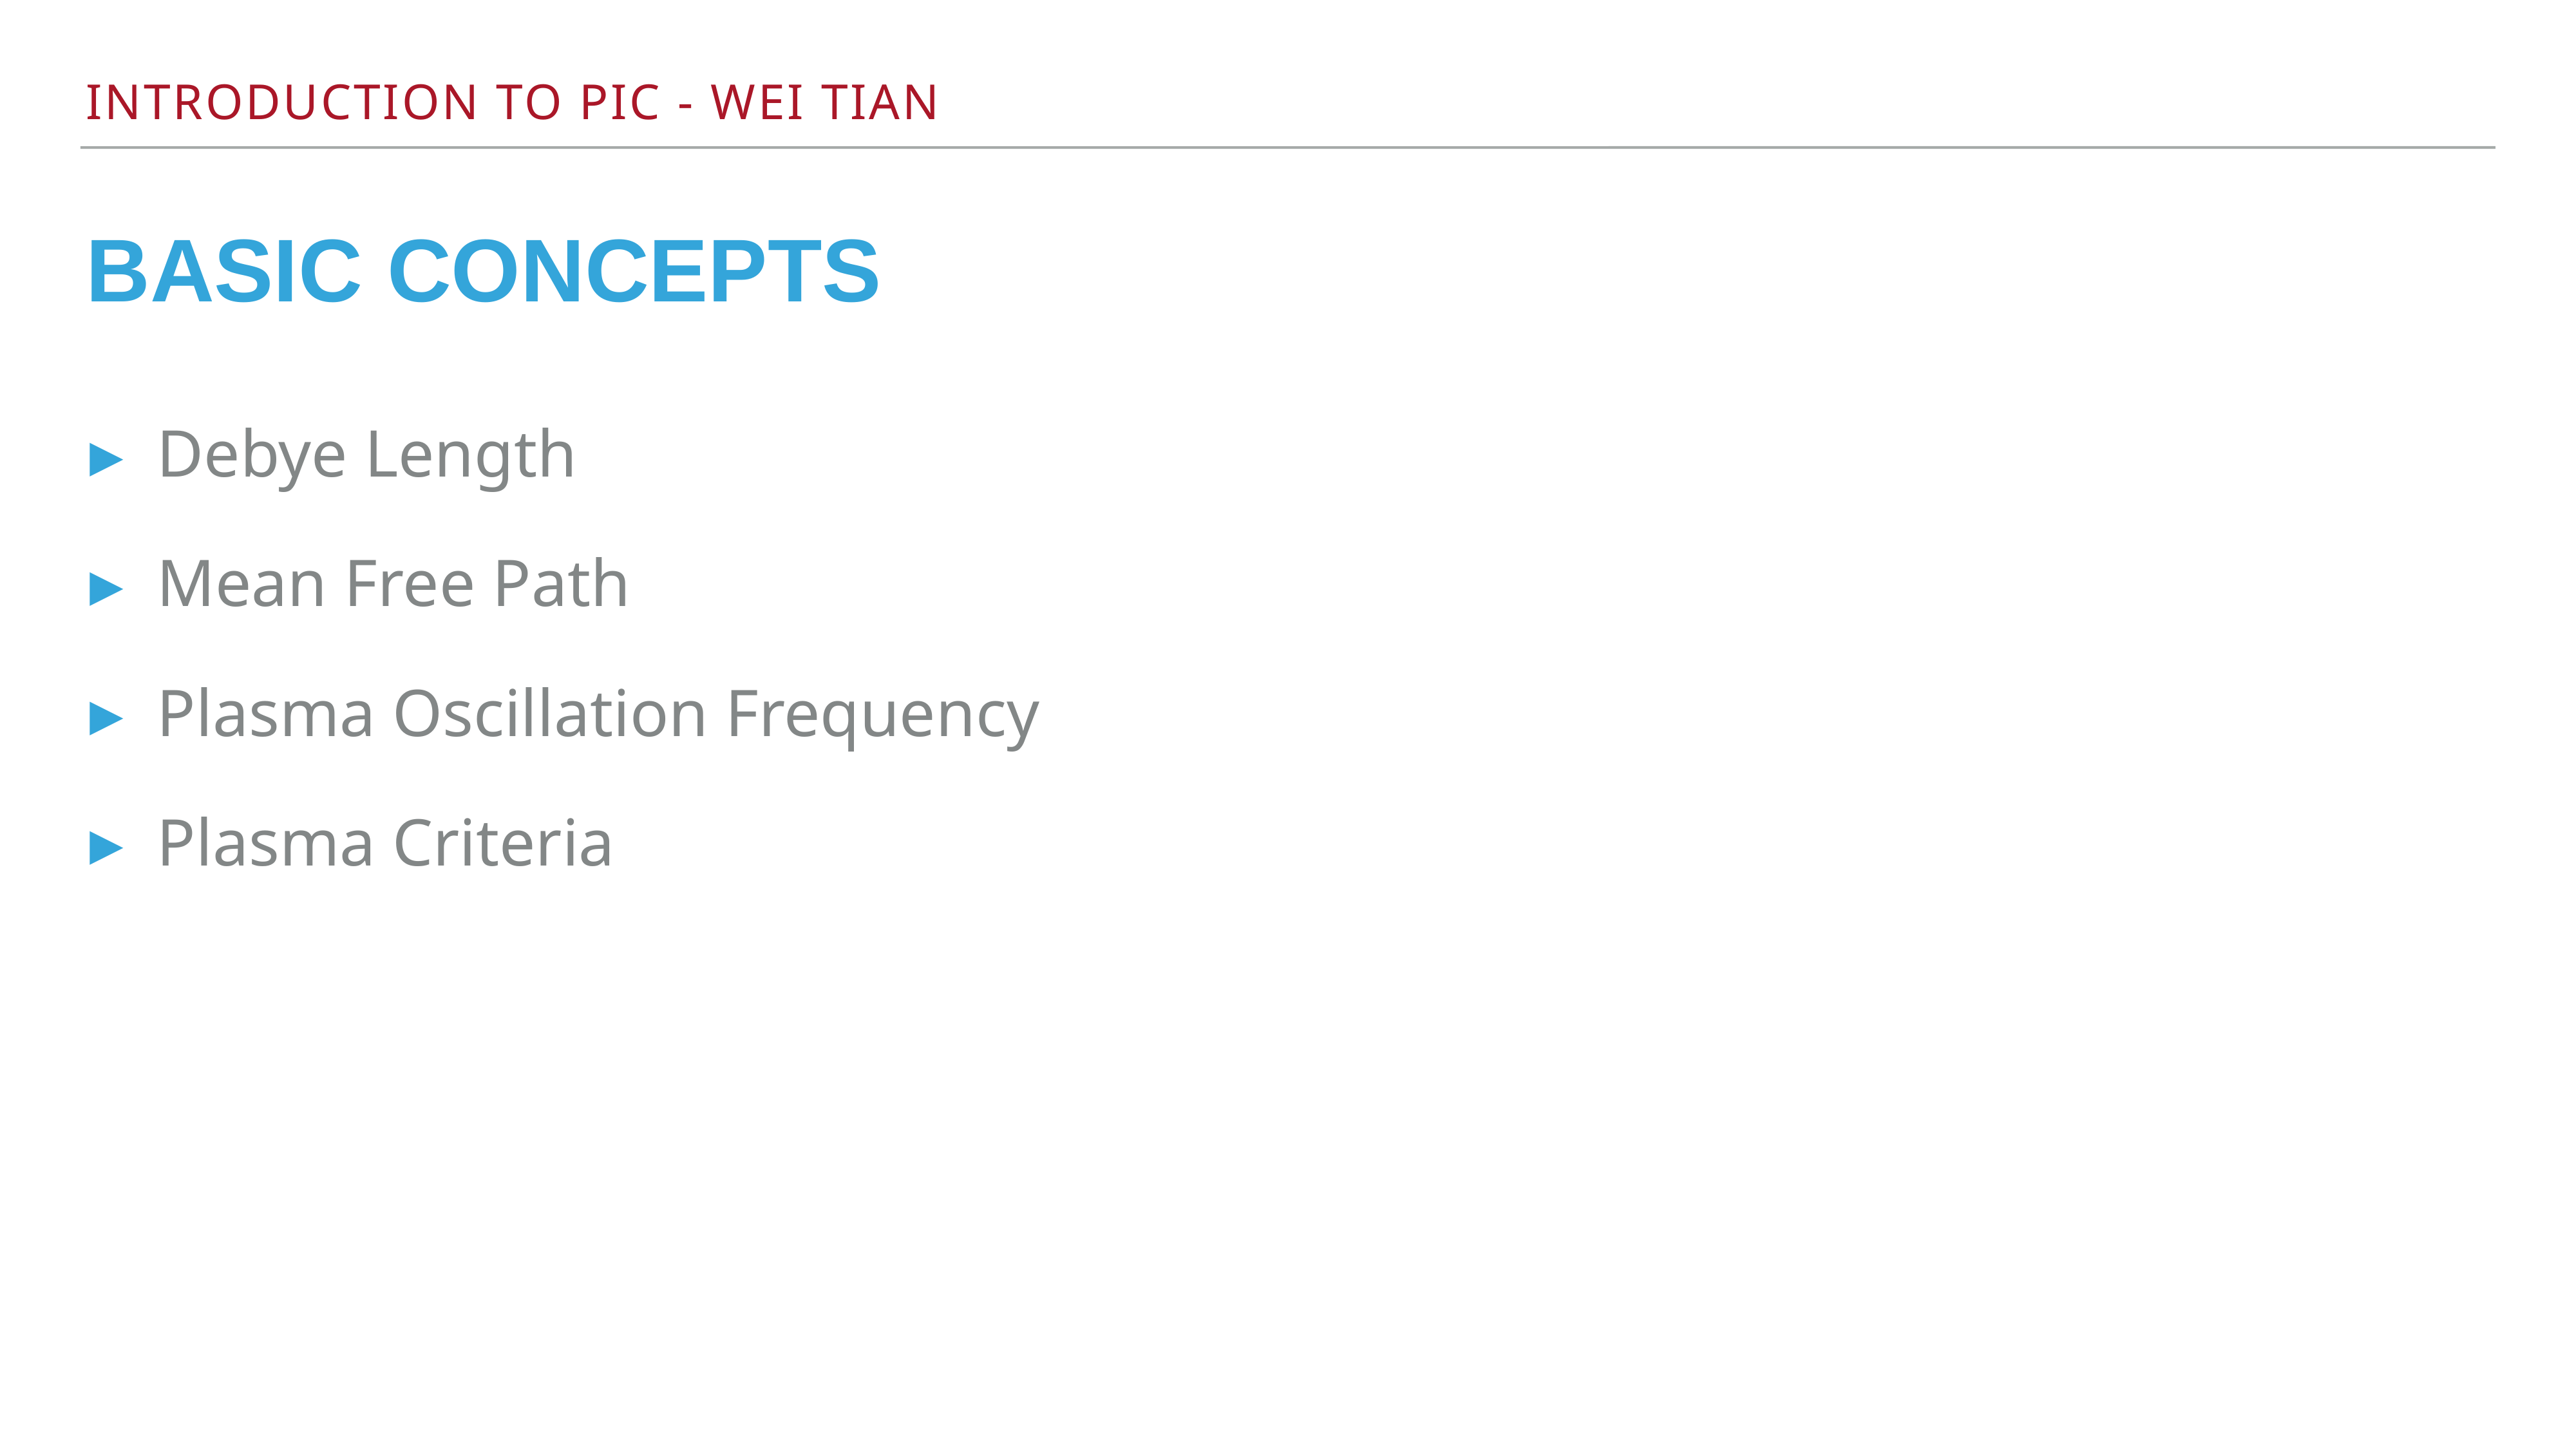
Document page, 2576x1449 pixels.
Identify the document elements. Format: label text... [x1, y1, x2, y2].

title Basic concepts [80, 227, 2496, 336]
list Debye Length Mean Free Path Plasma Oscillation Frequency Plasma Criteria [80, 408, 2496, 1315]
